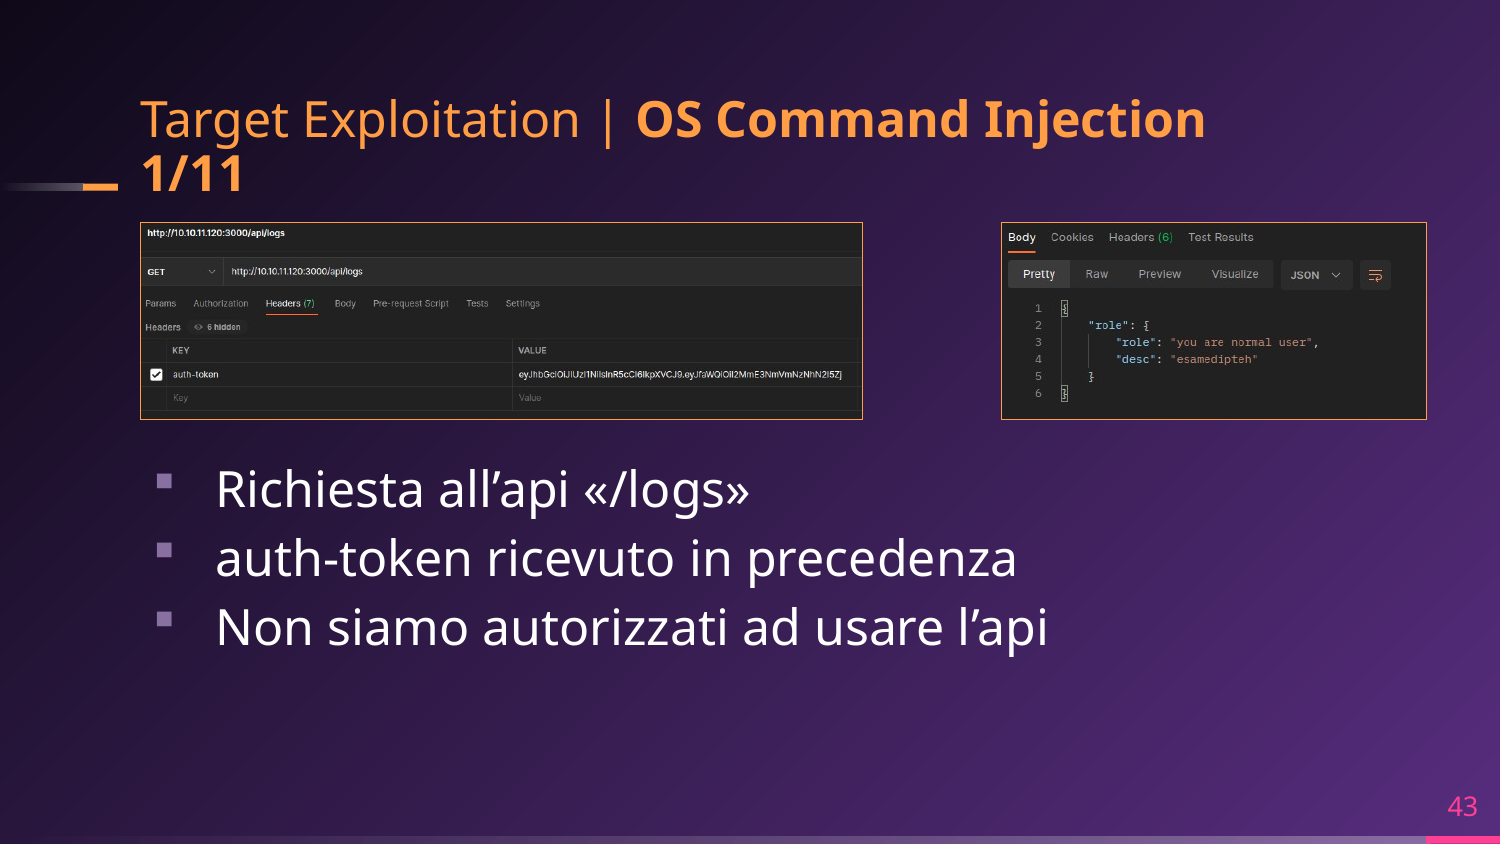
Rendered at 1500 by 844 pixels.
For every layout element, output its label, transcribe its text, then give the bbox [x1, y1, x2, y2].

title Target Exploitation | OS Command Injection 1/11 [140, 137, 1246, 203]
picture [139, 221, 863, 420]
slide_number 43 [1426, 779, 1500, 837]
list Richiesta all’api «/logs» auth-token ricevuto in precedenza Non siamo autorizzati ad usare l’api [140, 448, 1427, 780]
picture [1001, 221, 1427, 420]
